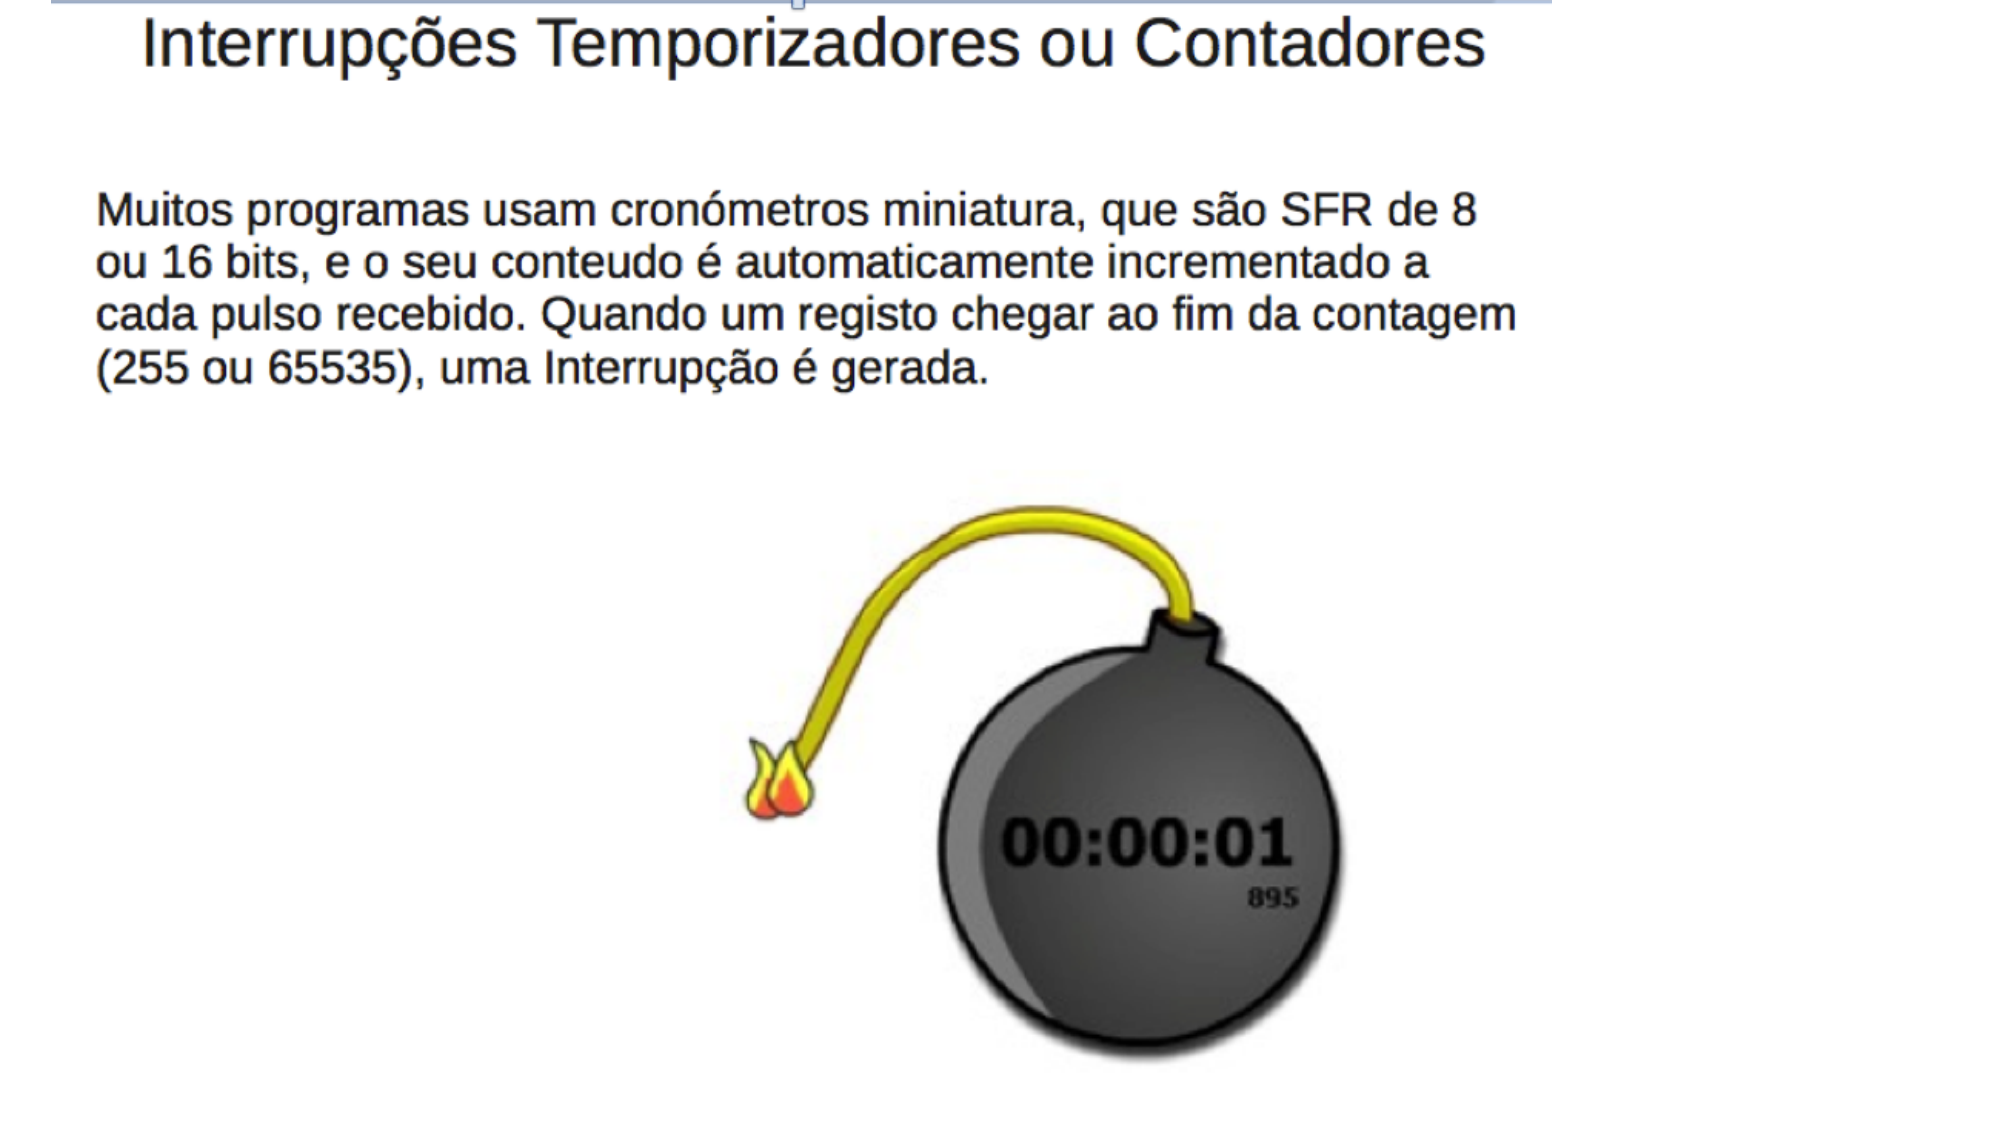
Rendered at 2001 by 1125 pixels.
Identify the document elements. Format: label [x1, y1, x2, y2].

picture [51, 0, 1553, 431]
picture [680, 463, 1369, 1086]
